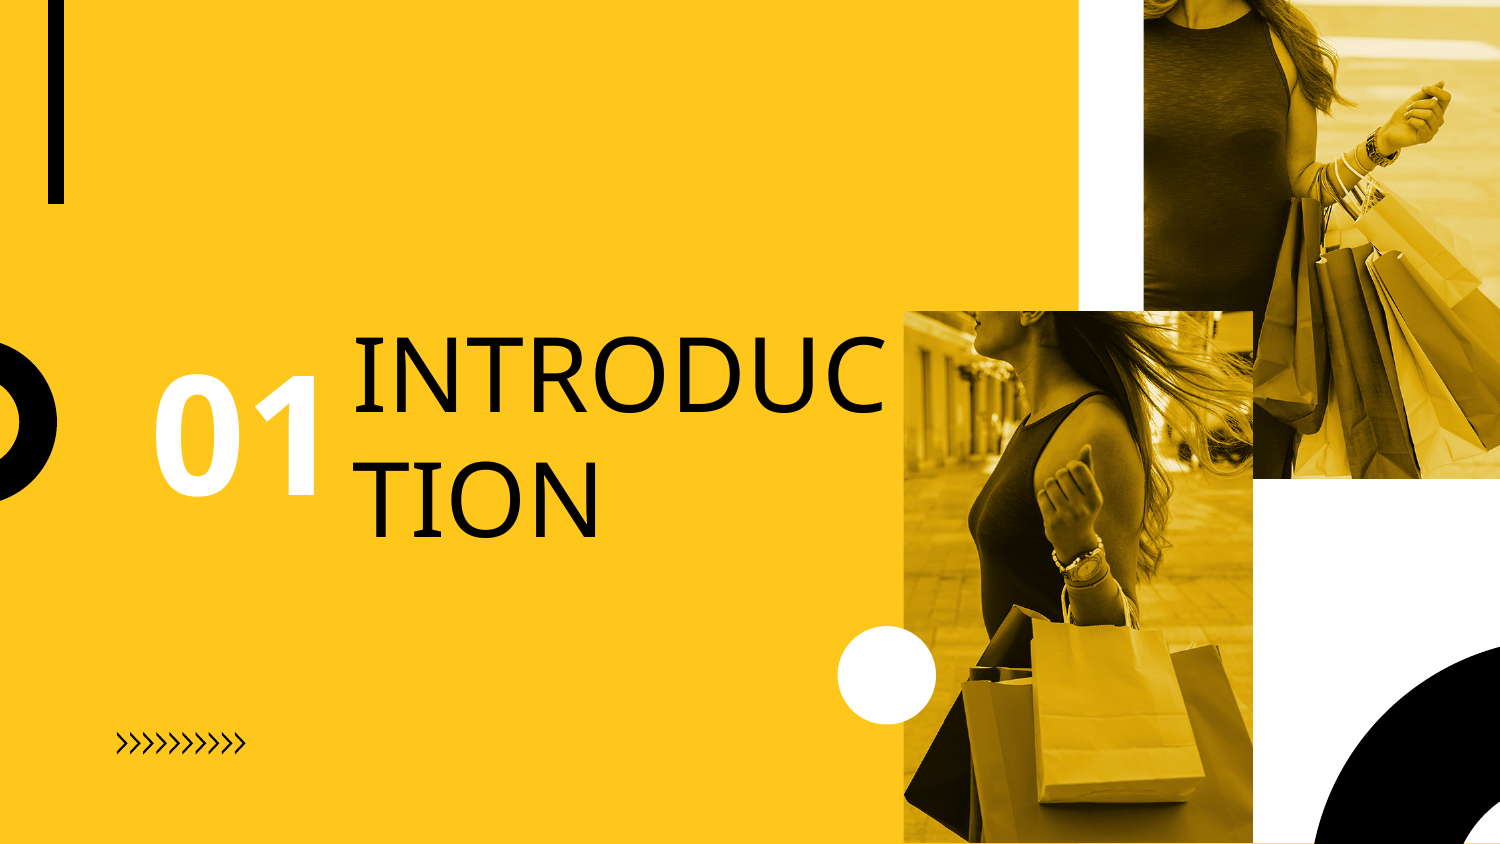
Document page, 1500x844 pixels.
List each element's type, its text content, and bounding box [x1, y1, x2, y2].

title INTRODUCTION [337, 293, 942, 551]
picture [903, 0, 1500, 844]
text_box [1314, 646, 1500, 844]
text_box [837, 626, 898, 725]
title 01 [116, 314, 337, 530]
